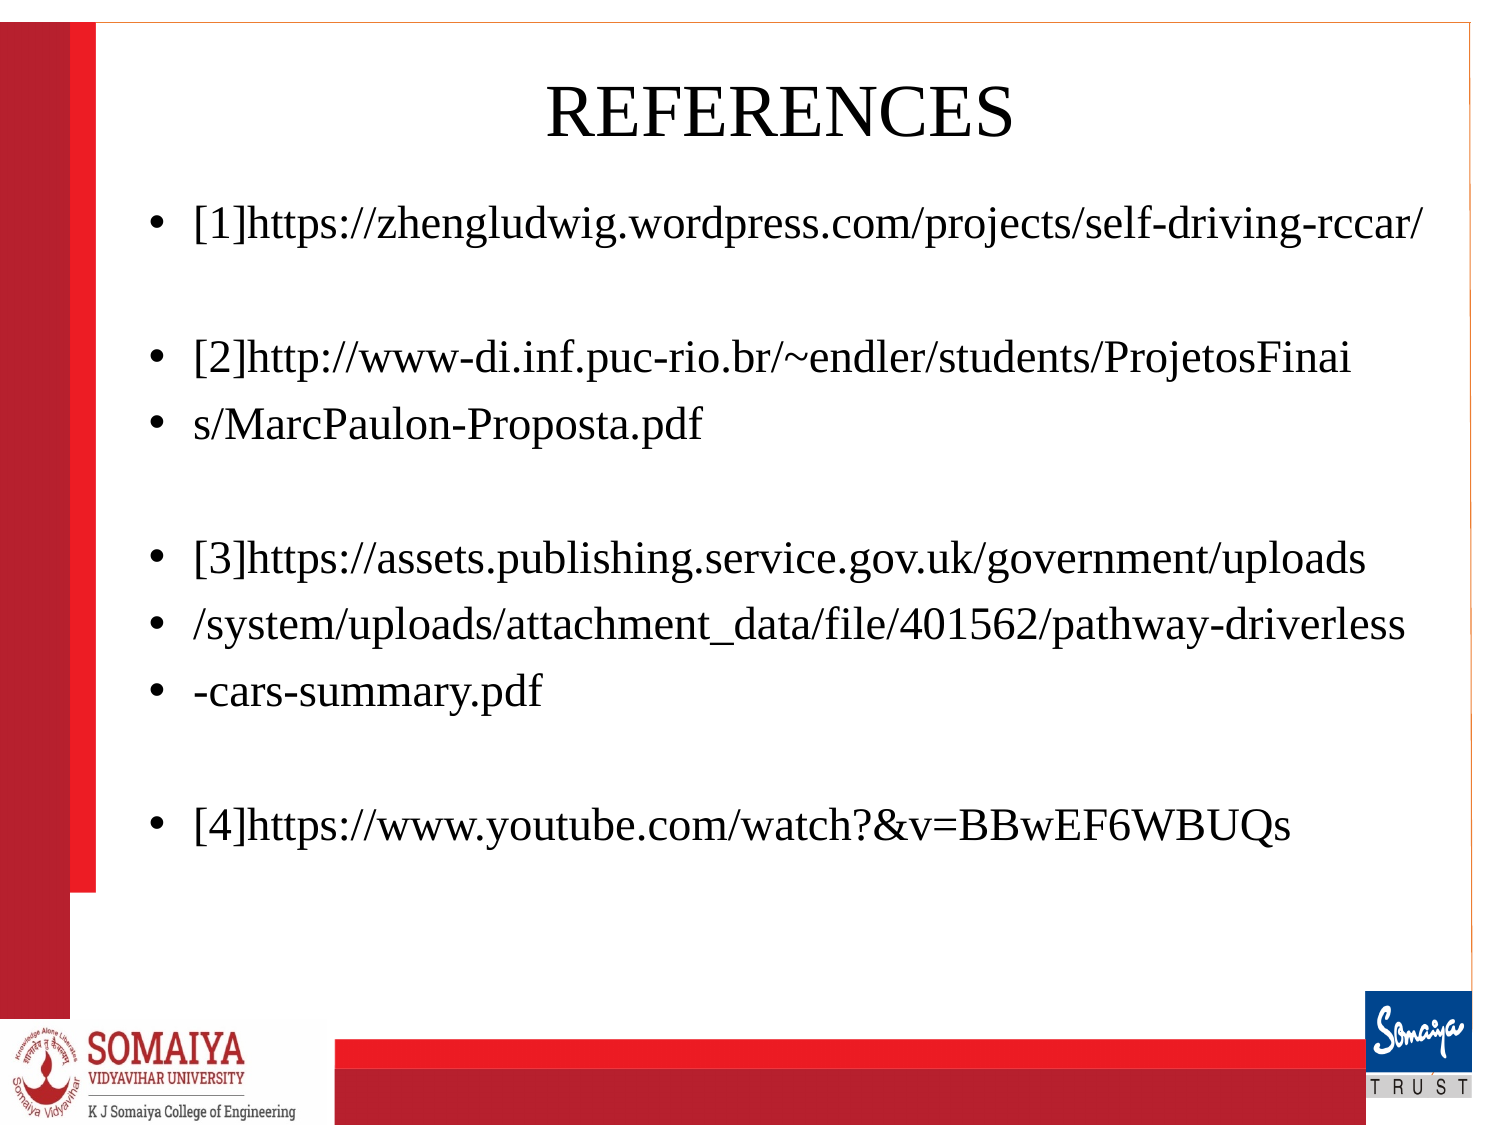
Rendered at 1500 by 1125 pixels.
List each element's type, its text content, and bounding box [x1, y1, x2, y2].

title REFERENCES [173, 64, 1389, 191]
list [1]https://zhengludwig.wordpress.com/projects/self-driving-rccar/ [2]http://www-di.inf.puc-rio.br/~endler/students/ProjetosFinai s/MarcPaulon-Proposta.pdf [3]https://assets.publishing.service.gov.uk/government/uploads /system/uploads/attachment_data/file/401562/pathway-driverless -cars-summary.pdf [4]https://www.youtube.com/watch?&v=BBwEF6WBUQs [134, 191, 1484, 934]
picture [0, 22, 327, 1125]
picture [335, 1040, 1365, 1125]
picture [1365, 991, 1472, 1098]
